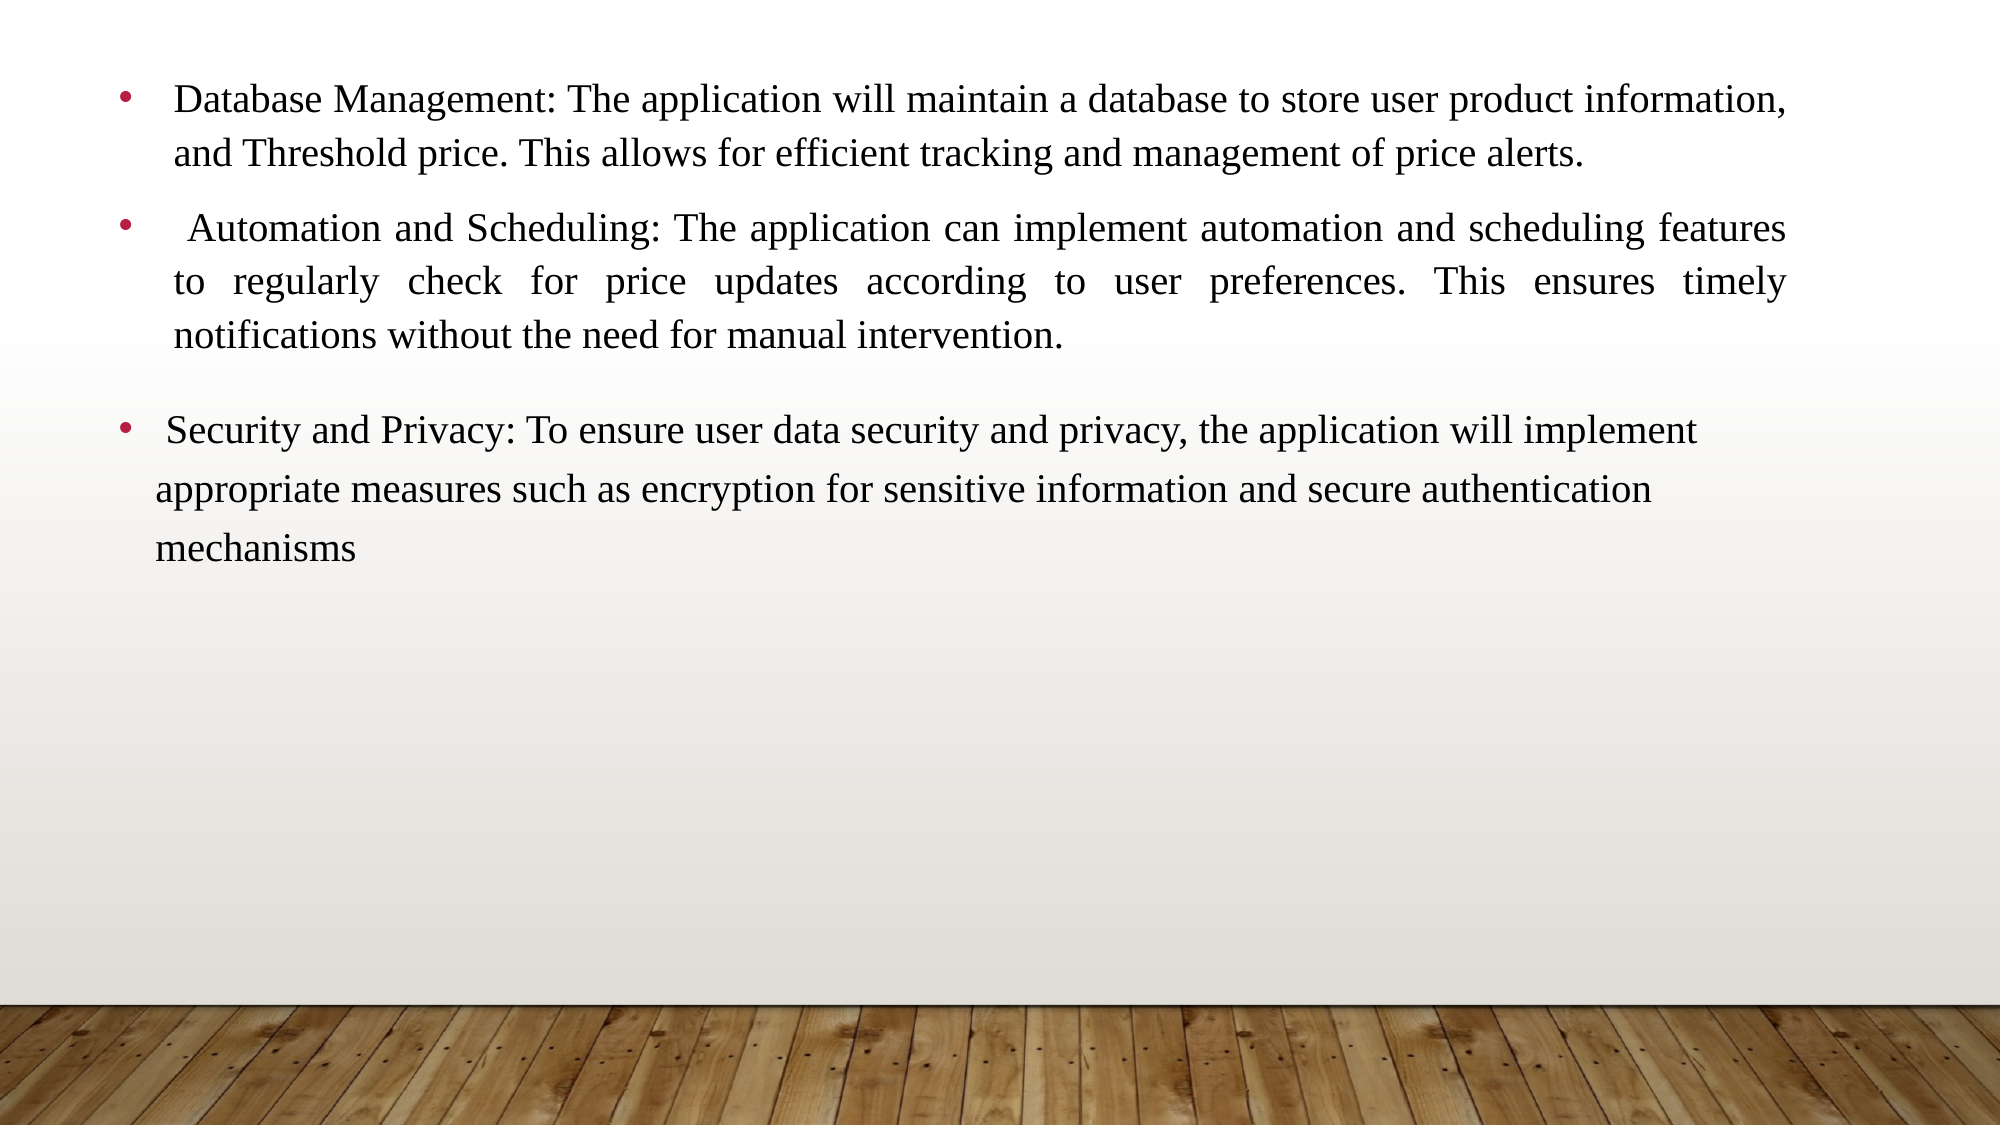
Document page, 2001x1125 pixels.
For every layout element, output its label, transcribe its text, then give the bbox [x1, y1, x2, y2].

picture [0, 1005, 2000, 1125]
list Database Management: The application will maintain a database to store user product information, and Threshold price. This allows for efficient tracking and management of price alerts. Automation and Scheduling: The application can implement automation and scheduling features to regularly check for price updates according to user preferences. This ensures timely notifications without the need for manual intervention. Security and Privacy: To ensure user data security and privacy, the application will implement appropriate measures such as encryption for sensitive information and secure authentication mechanisms [103, 59, 1804, 622]
